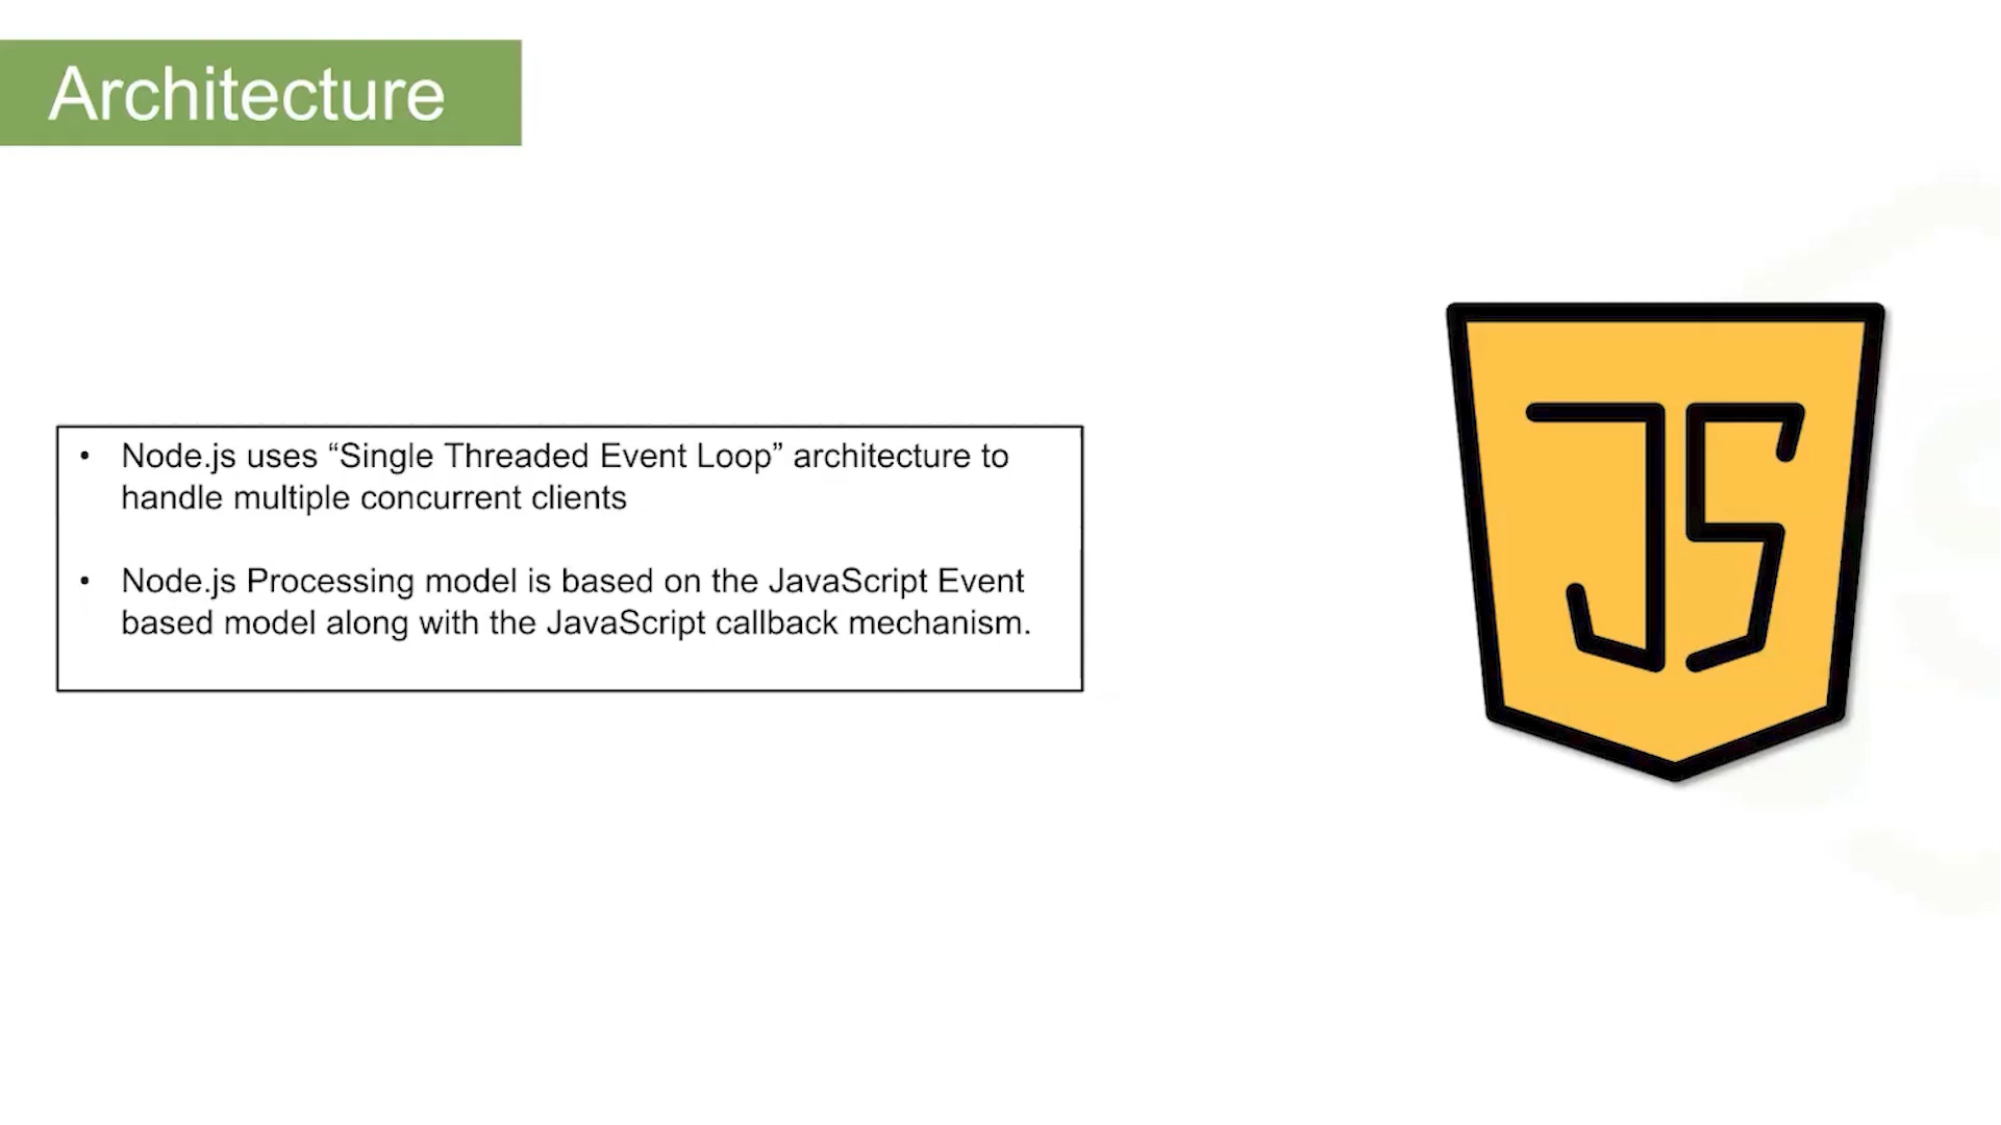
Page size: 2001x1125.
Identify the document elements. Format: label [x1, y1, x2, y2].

picture [0, 0, 2000, 997]
